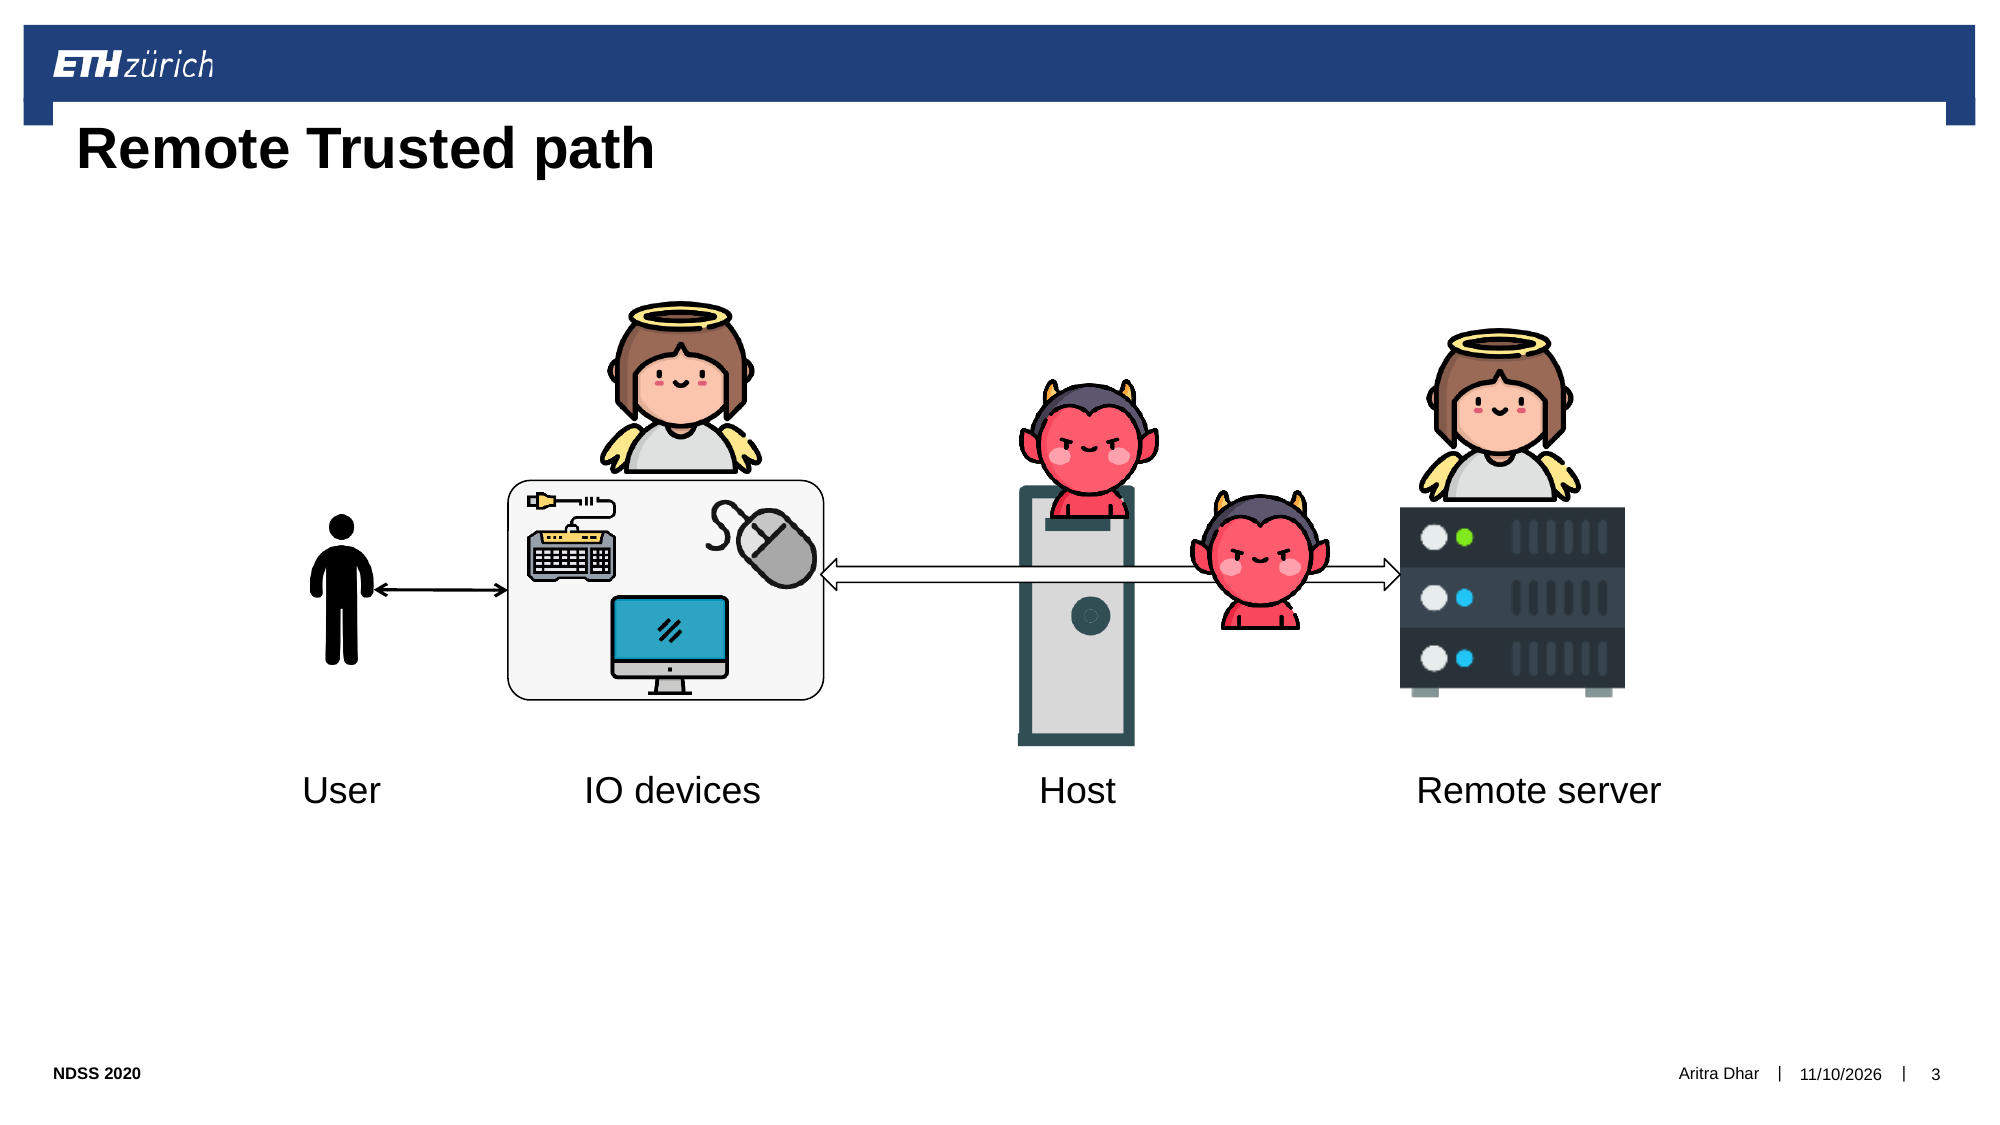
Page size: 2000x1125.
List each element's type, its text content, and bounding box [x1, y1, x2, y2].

text_box [823, 556, 1012, 593]
picture [1017, 379, 1159, 747]
picture [526, 492, 616, 582]
picture [1189, 490, 1330, 630]
picture [593, 301, 767, 475]
footer Aritra Dhar [999, 1034, 1760, 1111]
text_box User [287, 758, 397, 819]
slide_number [1790, 1034, 1892, 1112]
picture [1399, 328, 1625, 716]
slide_number 3 [1906, 1034, 1966, 1112]
text_box Host [1024, 758, 1132, 819]
picture [705, 498, 817, 590]
picture [605, 595, 734, 695]
text_box [1140, 564, 1184, 585]
text_box IO devices [569, 758, 777, 819]
title Remote Trusted path [53, 101, 1946, 262]
text_box [505, 478, 826, 703]
text_box [1334, 556, 1394, 593]
text_box Remote server [1401, 758, 1677, 819]
picture [309, 514, 374, 665]
